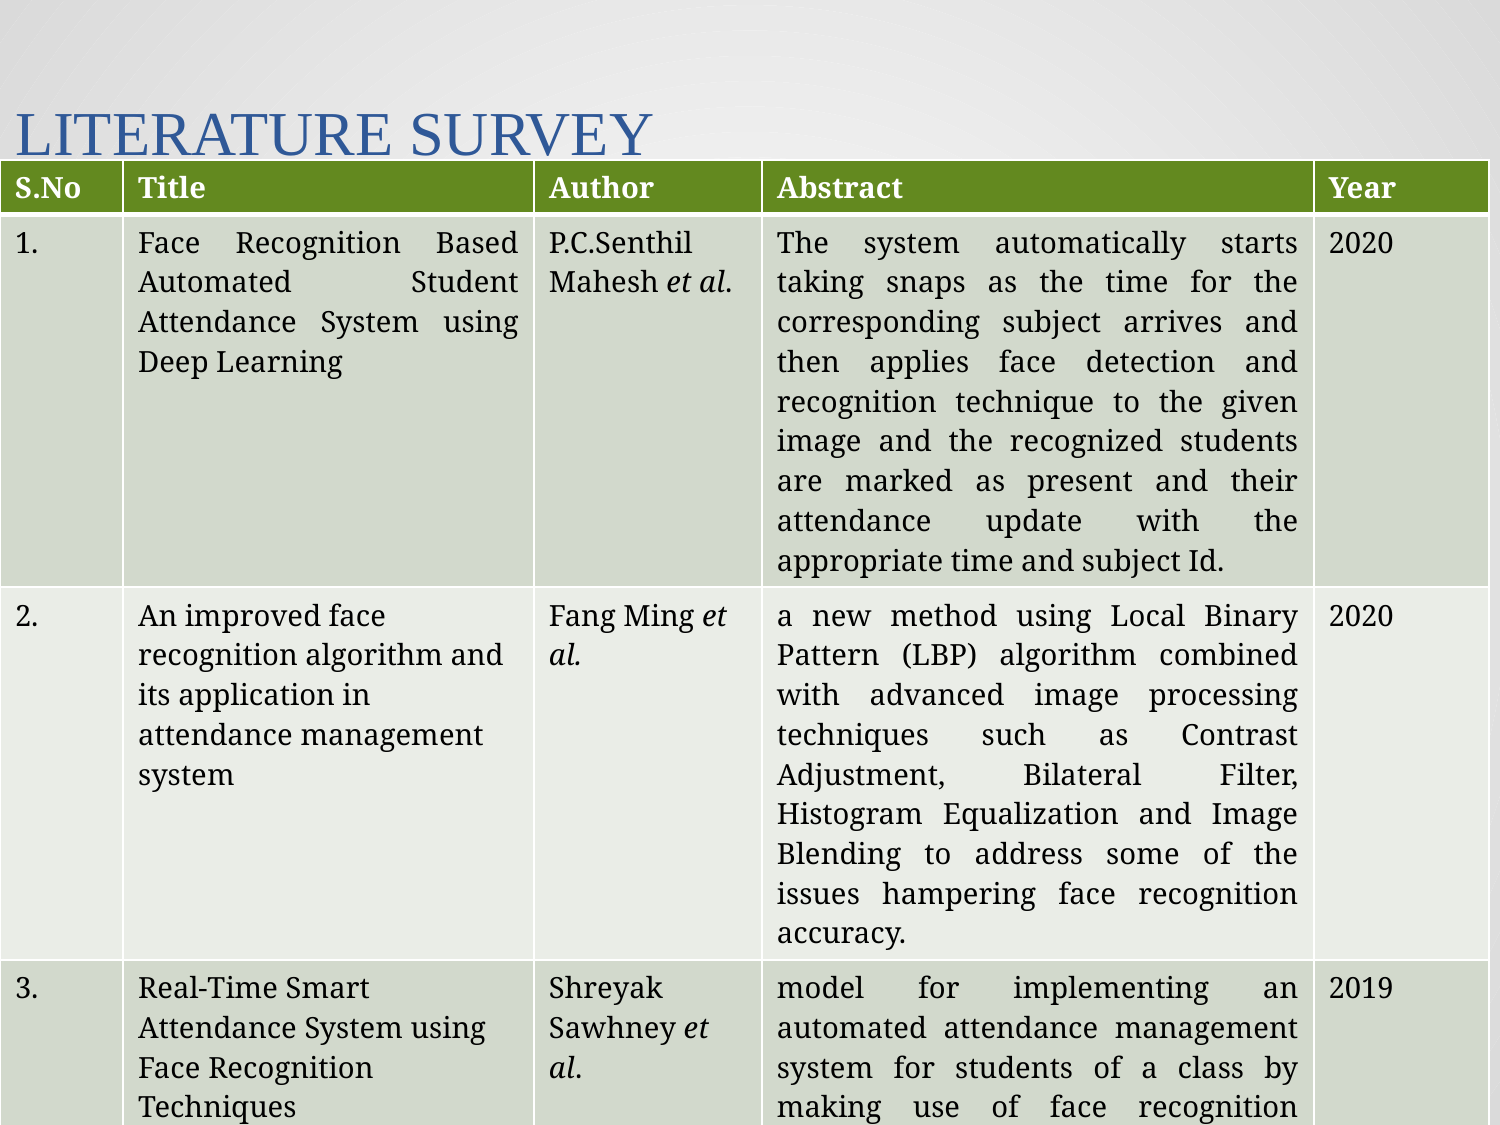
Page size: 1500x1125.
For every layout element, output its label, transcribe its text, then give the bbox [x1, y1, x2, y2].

table_header Title [124, 161, 533, 212]
table_header Abstract [763, 161, 1313, 212]
table_cell 2019 [1315, 961, 1488, 1125]
table_header Year [1315, 161, 1488, 212]
table_cell 2020 [1315, 588, 1488, 959]
table_cell Shreyak Sawhney et al. [535, 961, 761, 1125]
table_cell 3. [1, 961, 122, 1125]
table_cell Fang Ming et al. [535, 588, 761, 959]
table_cell Face Recognition Based Automated Student Attendance System using Deep Learning [124, 217, 533, 586]
table_cell model for implementing an automated attendance management system for students of a class by making use of face recognition technique, by using Eigen face values, Principle Component Analysis (PCA) and Convolutional Neural Network (CNN). [763, 961, 1313, 1125]
table_cell P.C.Senthil Mahesh et al. [535, 217, 761, 586]
table_cell 2020 [1315, 217, 1488, 586]
table_cell Real-Time Smart Attendance System using Face Recognition Techniques [124, 961, 533, 1125]
table_cell 2. [1, 588, 122, 959]
table_cell a new method using Local Binary Pattern (LBP) algorithm combined with advanced image processing techniques such as Contrast Adjustment, Bilateral Filter, Histogram Equalization and Image Blending to address some of the issues hampering face recognition accuracy. [763, 588, 1313, 959]
table_cell 1. [1, 217, 122, 586]
table_header S.No [1, 161, 122, 212]
table_header Author [535, 161, 761, 212]
table_cell An improved face recognition algorithm and its application in attendance management system [124, 588, 533, 959]
title LITERATURE SURVEY [0, 0, 1425, 159]
table_cell The system automatically starts taking snaps as the time for the corresponding subject arrives and then applies face detection and recognition technique to the given image and the recognized students are marked as present and their attendance update with the appropriate time and subject Id. [763, 217, 1313, 586]
